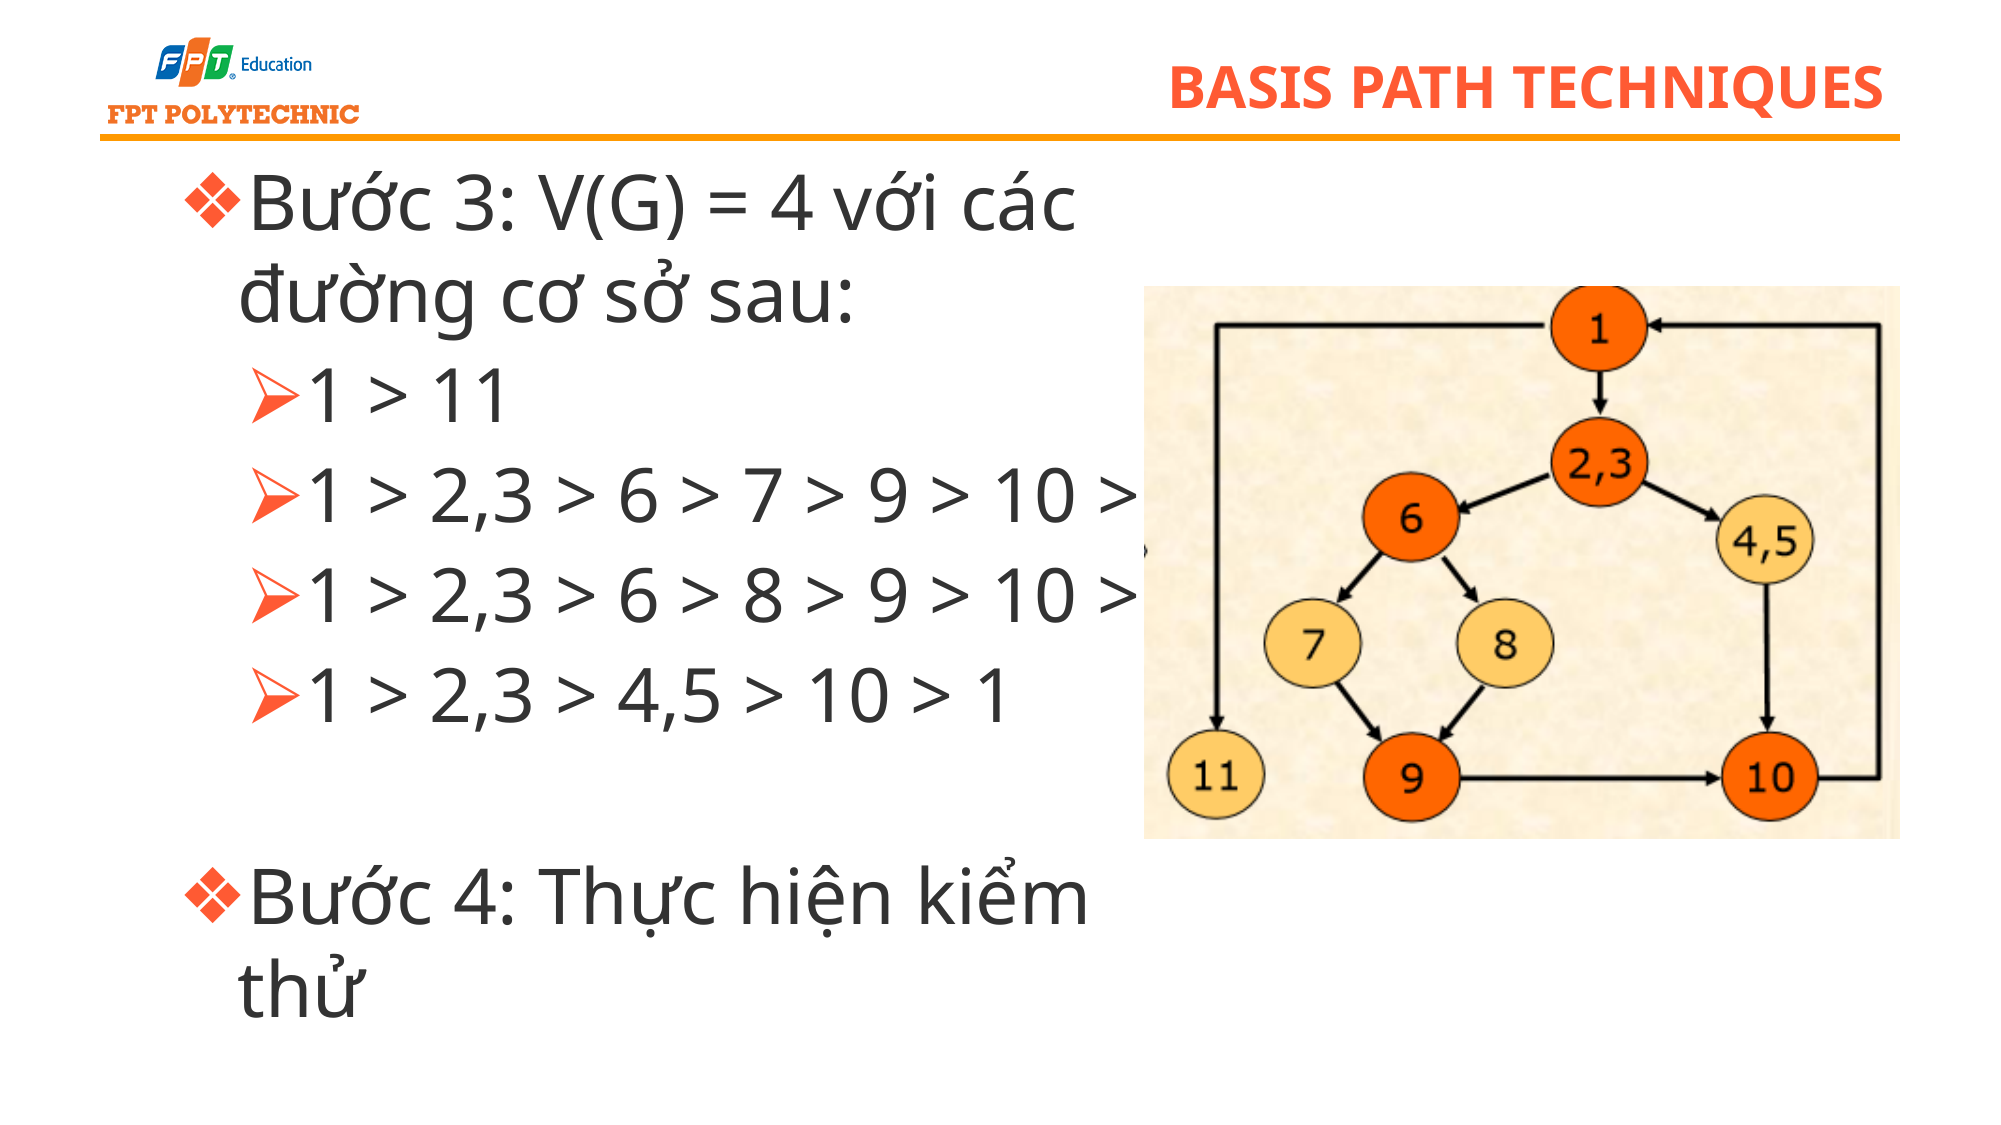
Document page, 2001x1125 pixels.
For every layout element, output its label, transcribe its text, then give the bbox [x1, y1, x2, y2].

picture [99, 25, 367, 134]
title basis path techniques [366, 45, 1900, 125]
picture [1144, 285, 1901, 840]
text_box Bước 3: V(G) = 4 với các đường cơ sở sau: 1 > 11 1 > 2,3 > 6 > 7 > 9 > 10 > 1 1 > 2,3 > 6 > 8 > 9 > 10 > 1 1 > 2,3 > 4,5 > 10 > 1 Bước 4: Thực hiện kiểm thử [100, 145, 1250, 1110]
picture [99, 135, 367, 143]
